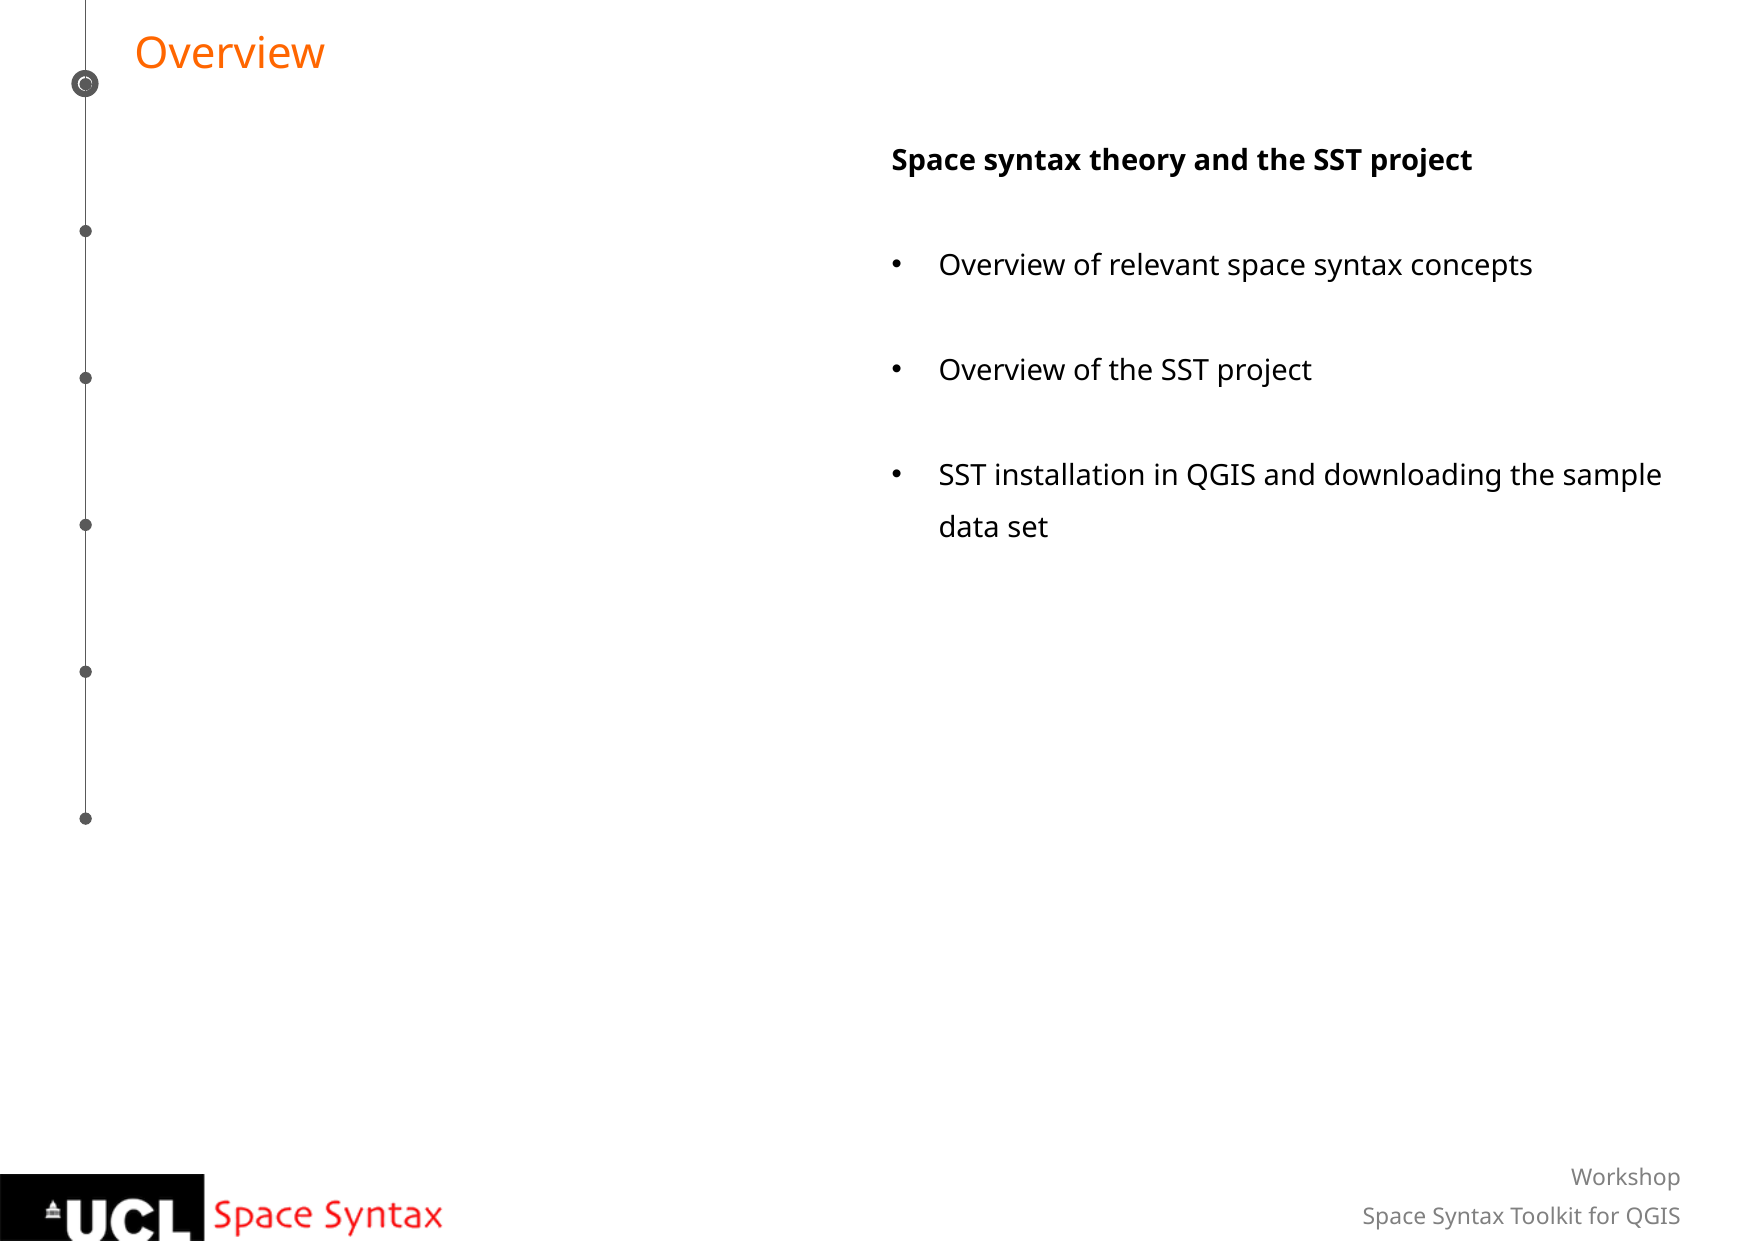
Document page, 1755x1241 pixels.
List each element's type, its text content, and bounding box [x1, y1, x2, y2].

picture [0, 1174, 528, 1241]
text_box Space syntax theory and the SST project Overview of relevant space syntax concepts Overview of the SST project SST installation in QGIS and downloading the sample data set [876, 116, 1744, 551]
text_box Overview [119, 17, 1175, 85]
text_box [74, 73, 96, 95]
